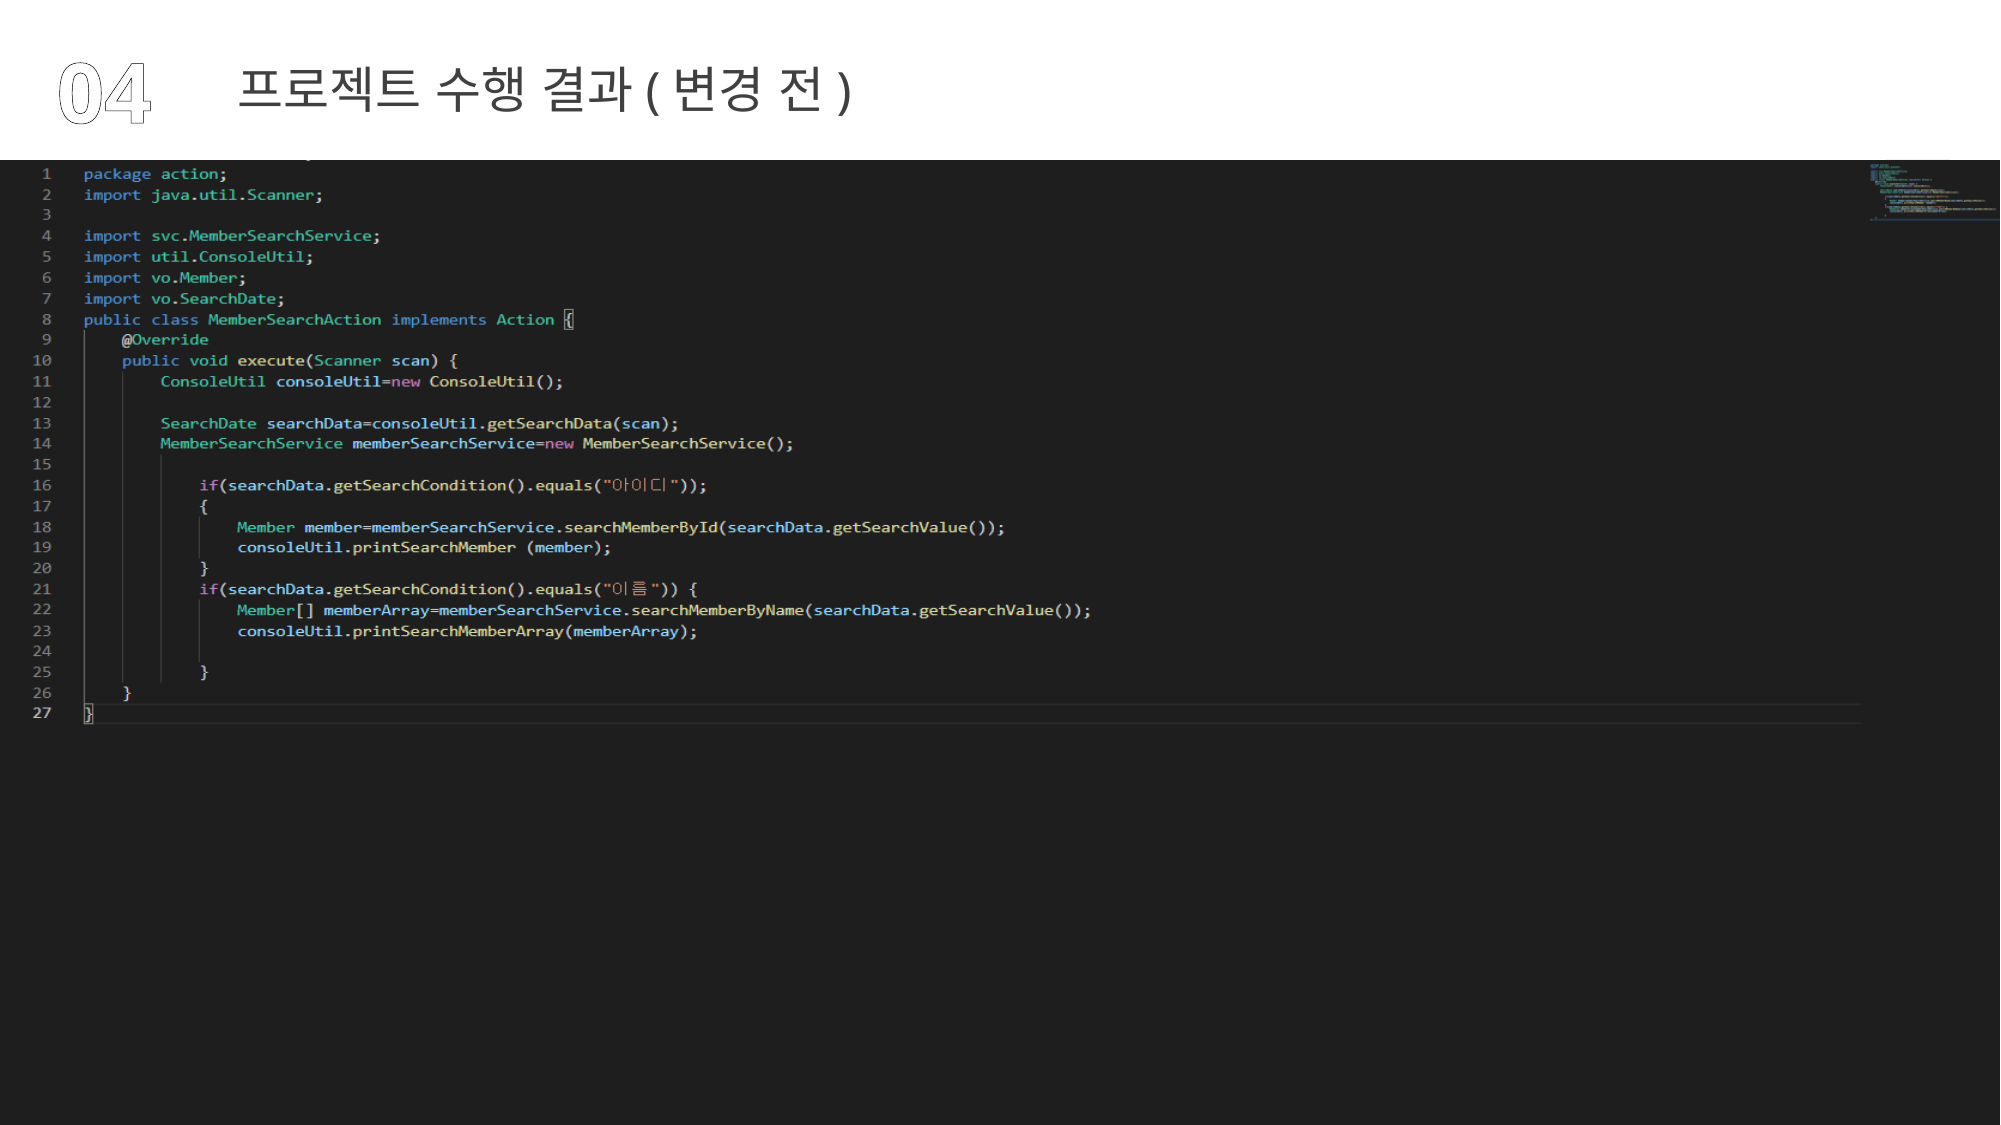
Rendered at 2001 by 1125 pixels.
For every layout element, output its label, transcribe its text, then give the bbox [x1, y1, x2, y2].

text_box 04 [41, 32, 233, 148]
picture [0, 160, 2000, 1125]
text_box 프로젝트 수행 결과(변경 전) [222, 51, 867, 127]
